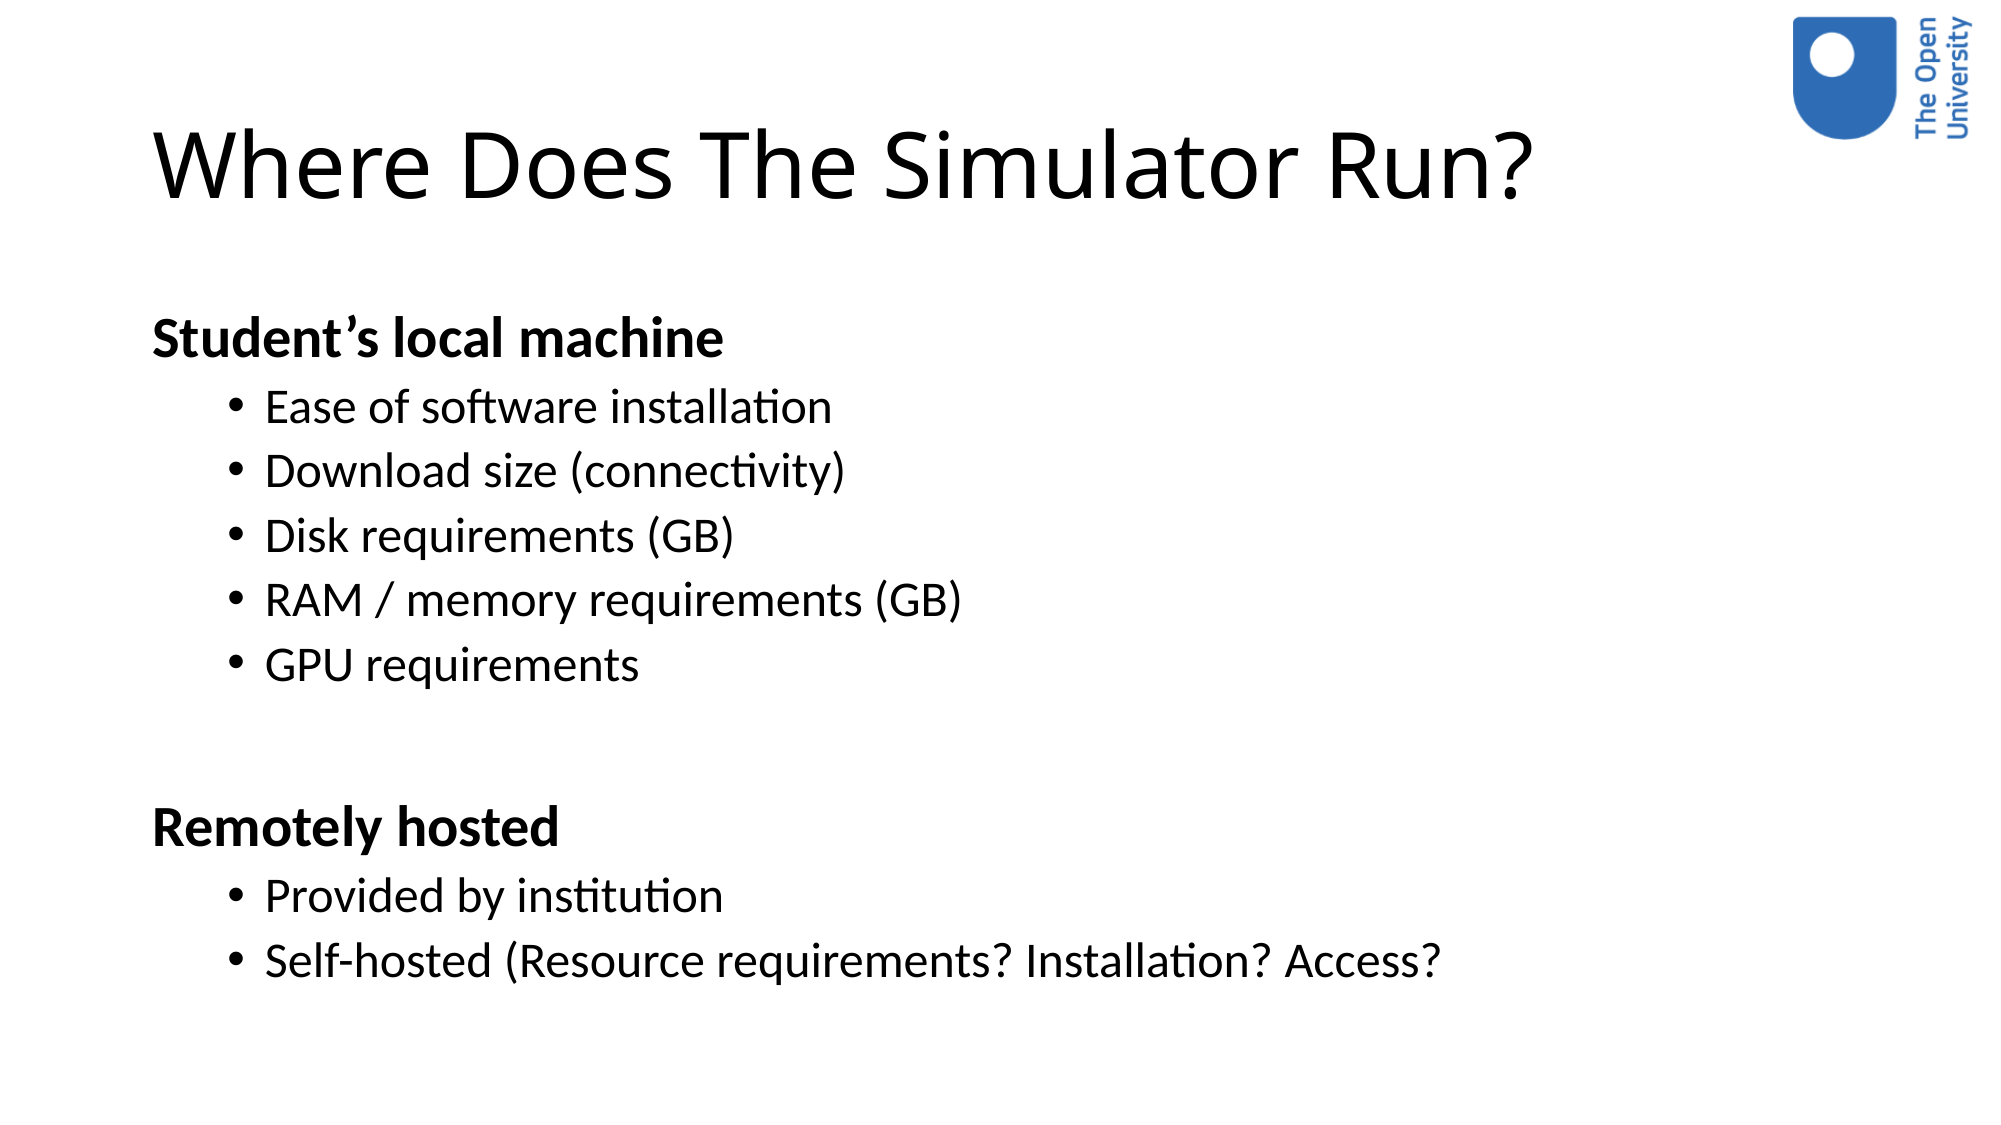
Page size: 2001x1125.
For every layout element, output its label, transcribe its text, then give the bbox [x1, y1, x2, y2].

picture [1768, 0, 2000, 161]
title Where Does The Simulator Run? [137, 59, 1863, 278]
list Student’s local machine Ease of software installation Download size (connectivity) Disk requirements (GB) RAM / memory requirements (GB) GPU requirements Remotely hosted Provided by institution Self-hosted (Resource requirements? Installation? Access? [137, 299, 1863, 1014]
